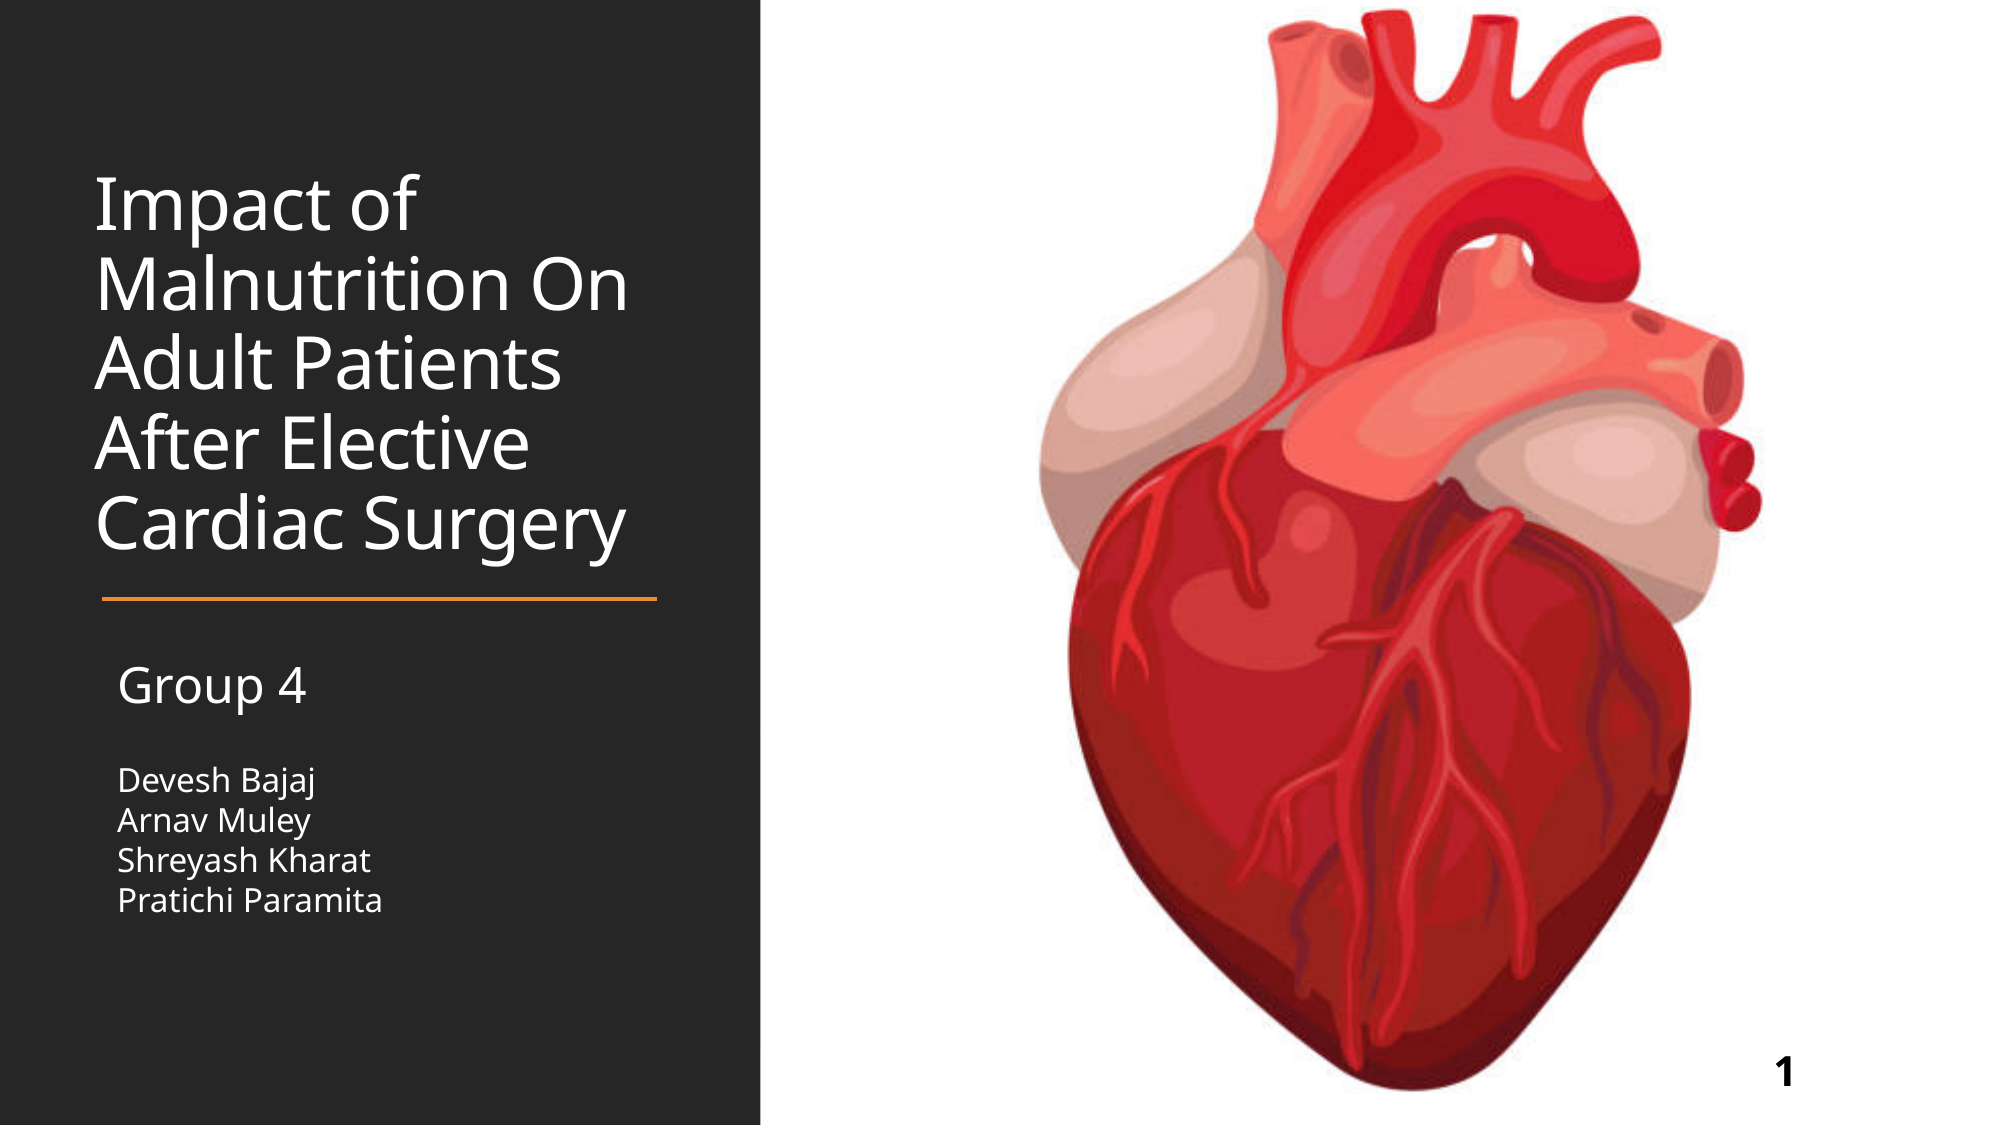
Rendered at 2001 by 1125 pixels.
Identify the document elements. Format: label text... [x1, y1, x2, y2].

picture [759, 0, 2000, 1125]
text_box [0, 0, 758, 1125]
text_box Group 4 Devesh Bajaj Arnav Muley Shreyash Kharat Pratichi Paramita [101, 646, 552, 927]
title Impact of Malnutrition On Adult Patients After Elective Cardiac Surgery [79, 104, 680, 573]
